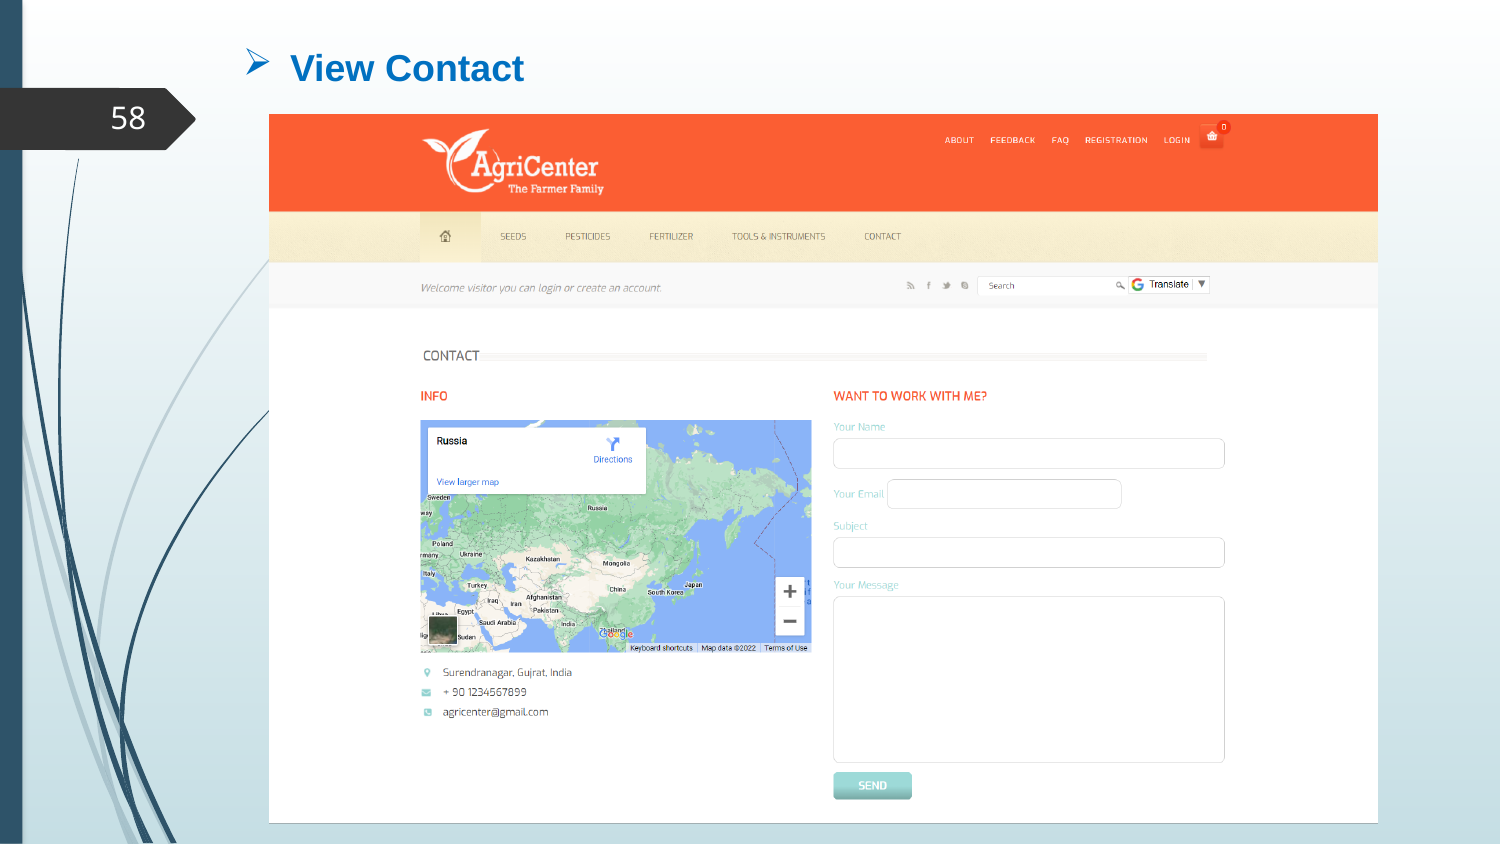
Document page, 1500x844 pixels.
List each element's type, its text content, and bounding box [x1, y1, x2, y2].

picture [269, 114, 1379, 825]
text_box View Contact [228, 36, 540, 96]
slide_number 58 [65, 96, 162, 142]
